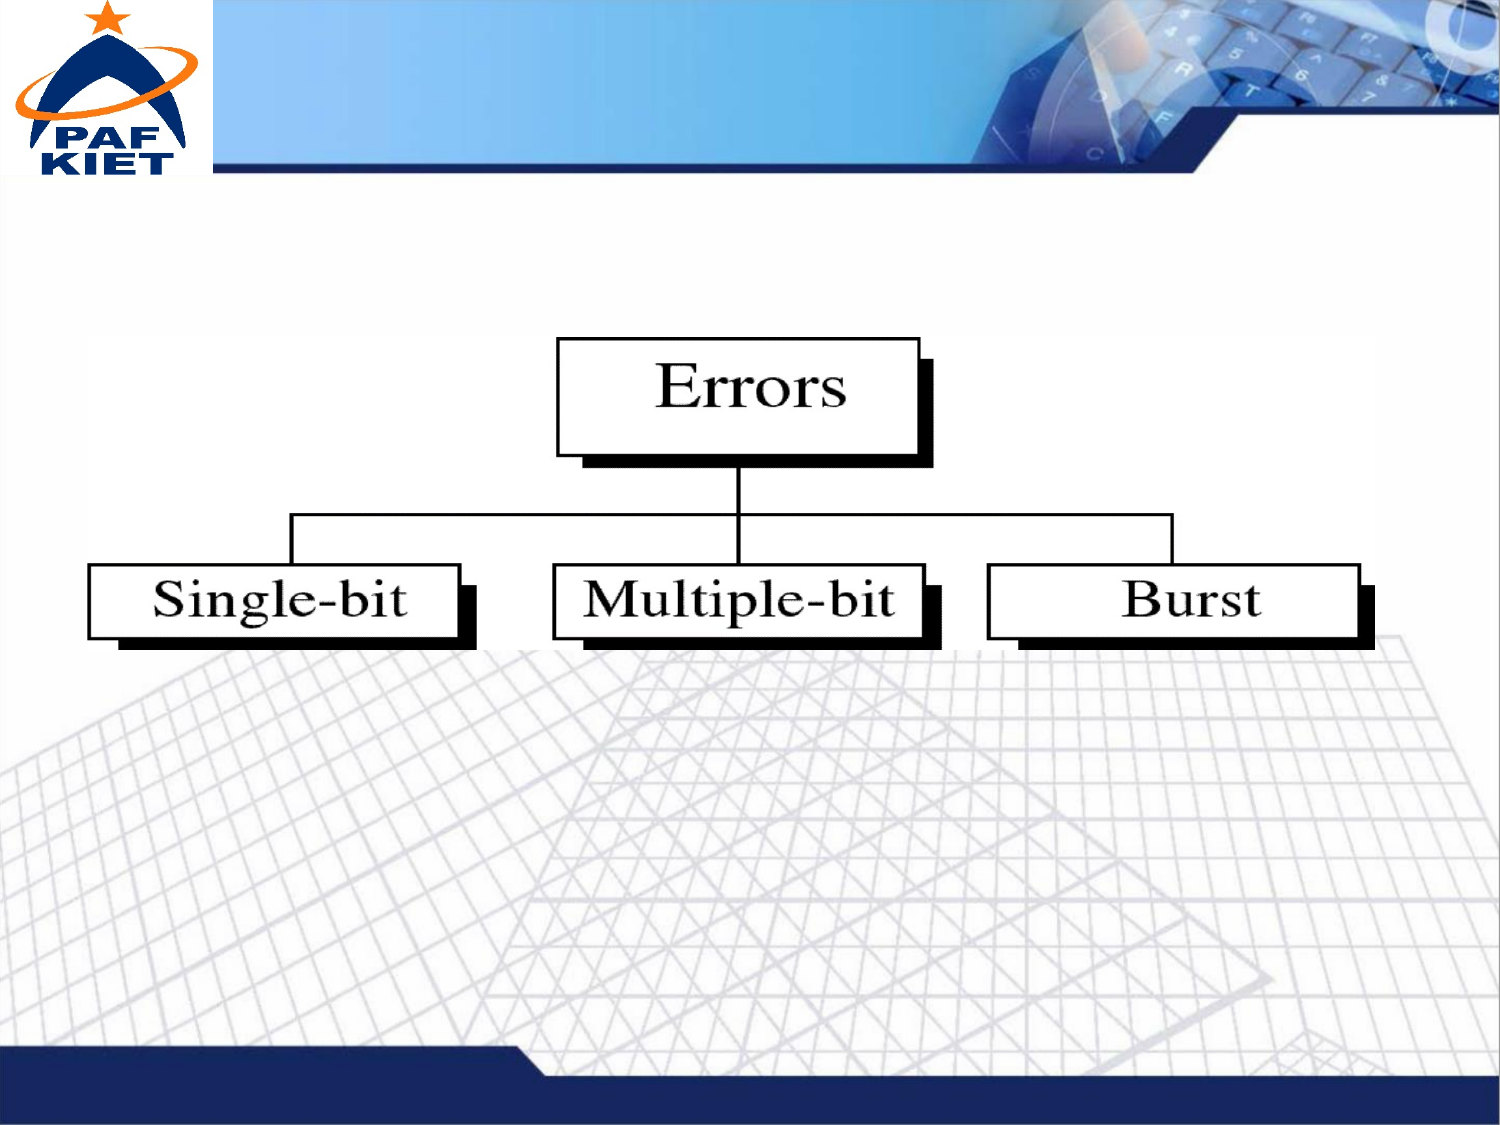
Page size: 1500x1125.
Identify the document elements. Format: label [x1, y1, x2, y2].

text_box [87, 337, 1375, 650]
picture [0, 0, 1500, 1125]
